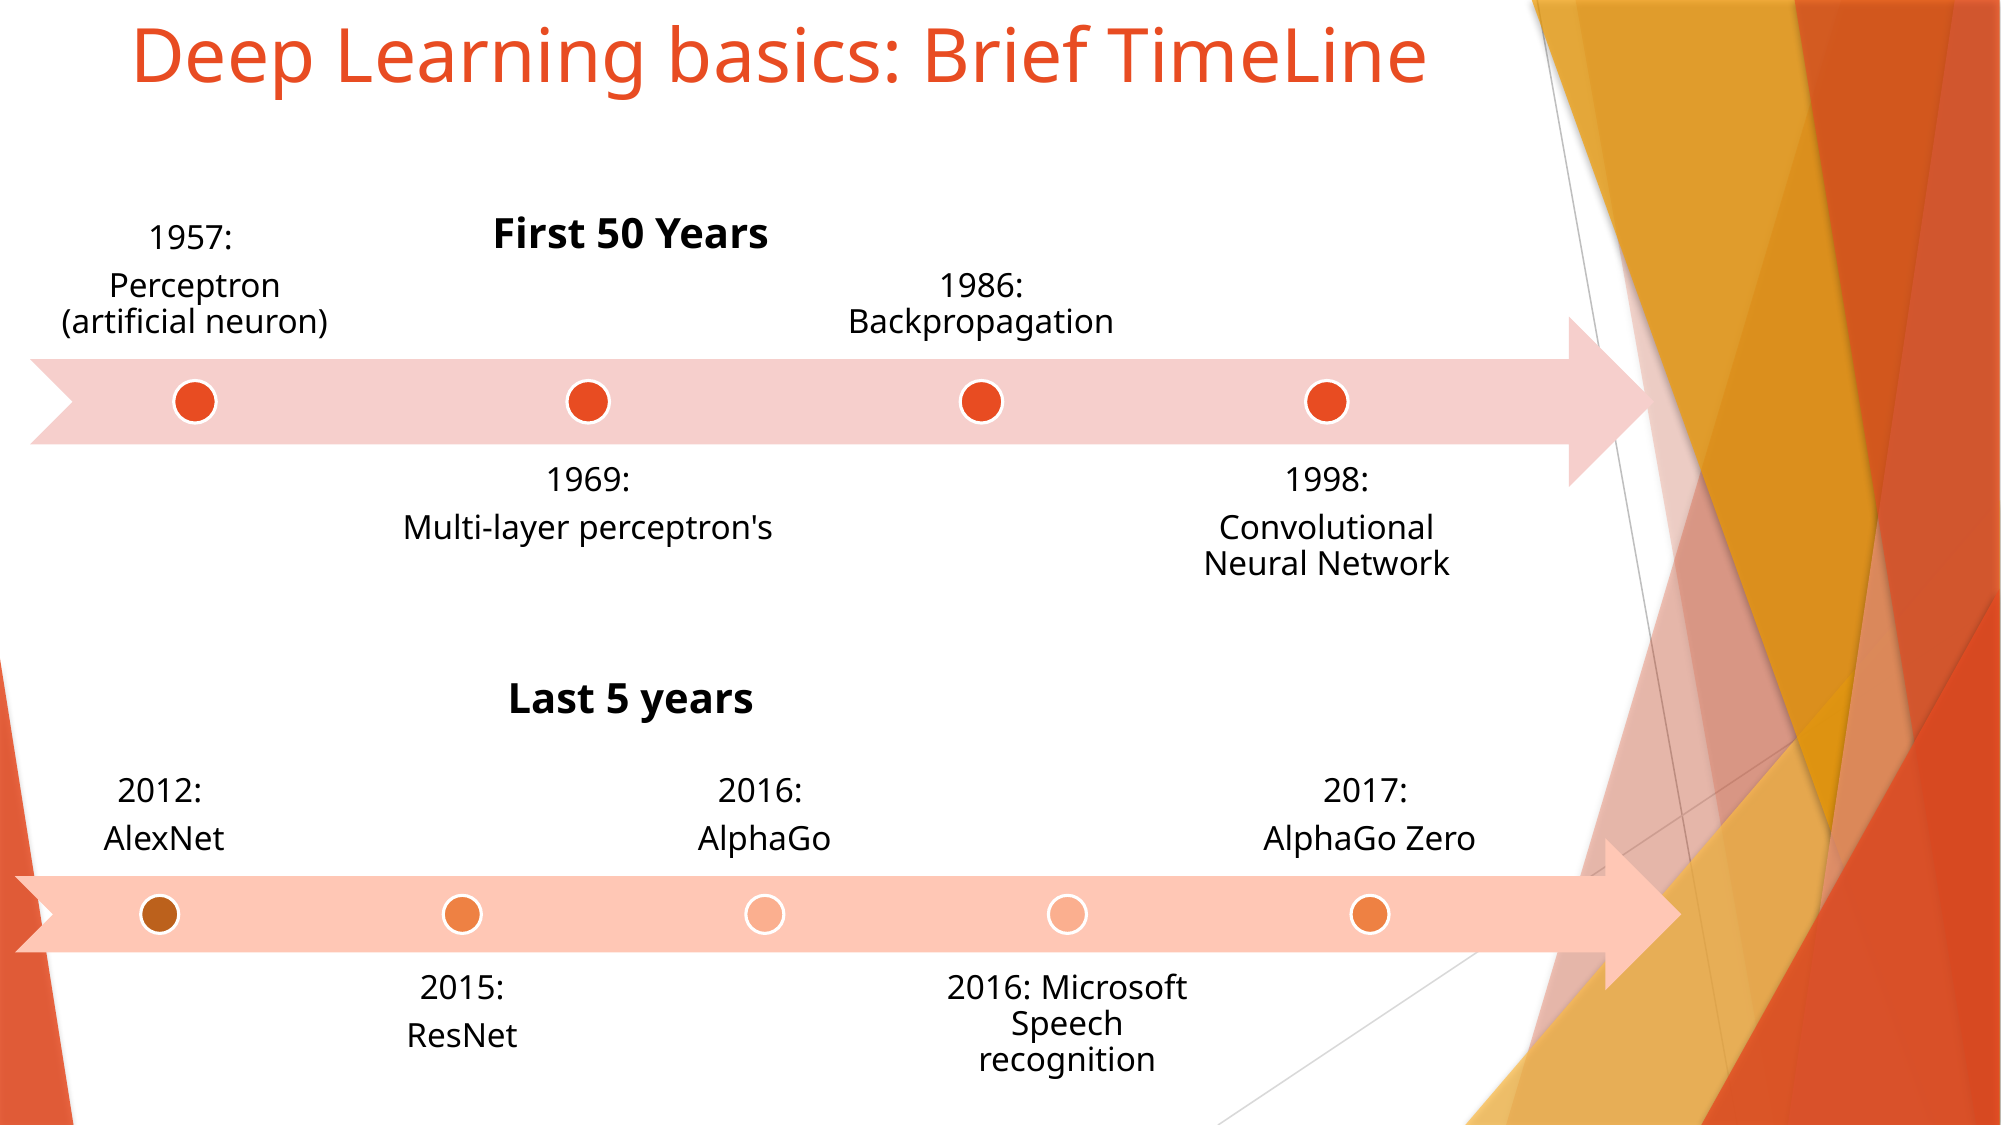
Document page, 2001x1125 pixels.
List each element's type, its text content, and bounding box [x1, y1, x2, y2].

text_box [29, 188, 1655, 616]
title Deep Learning basics: Brief TimeLine [74, 0, 1485, 132]
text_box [14, 723, 1682, 1106]
text_box Last 5 years [462, 664, 800, 721]
